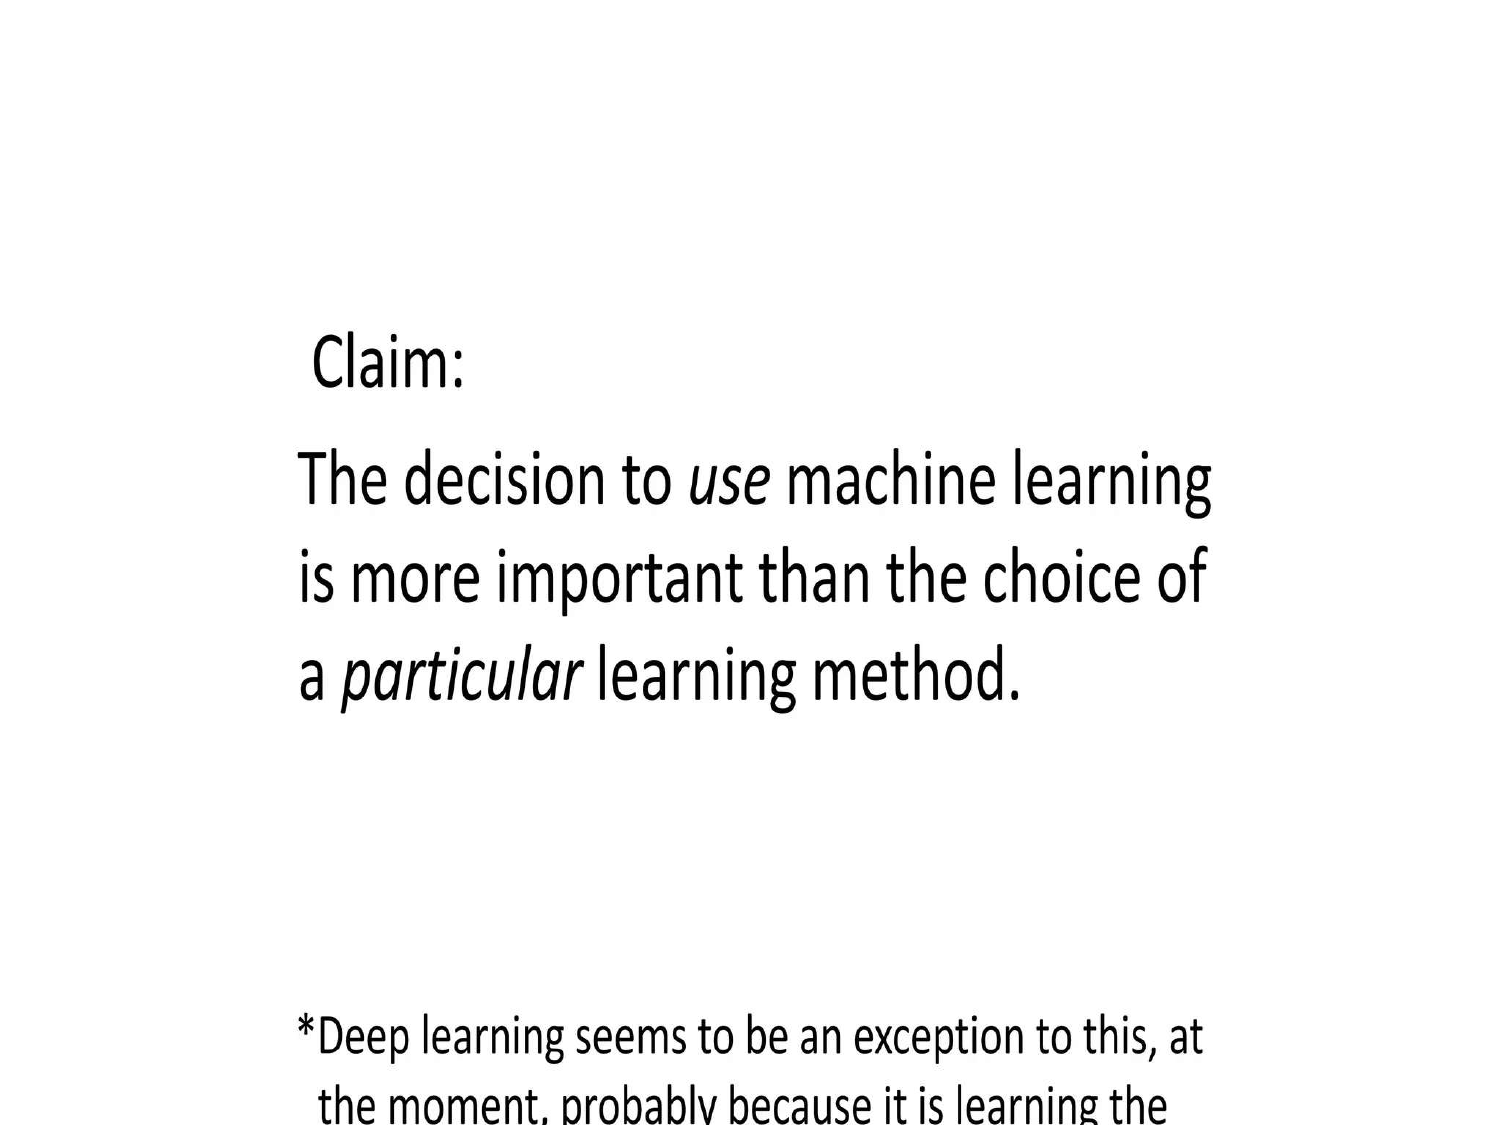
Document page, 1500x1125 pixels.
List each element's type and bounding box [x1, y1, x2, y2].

picture [0, 140, 1500, 1125]
